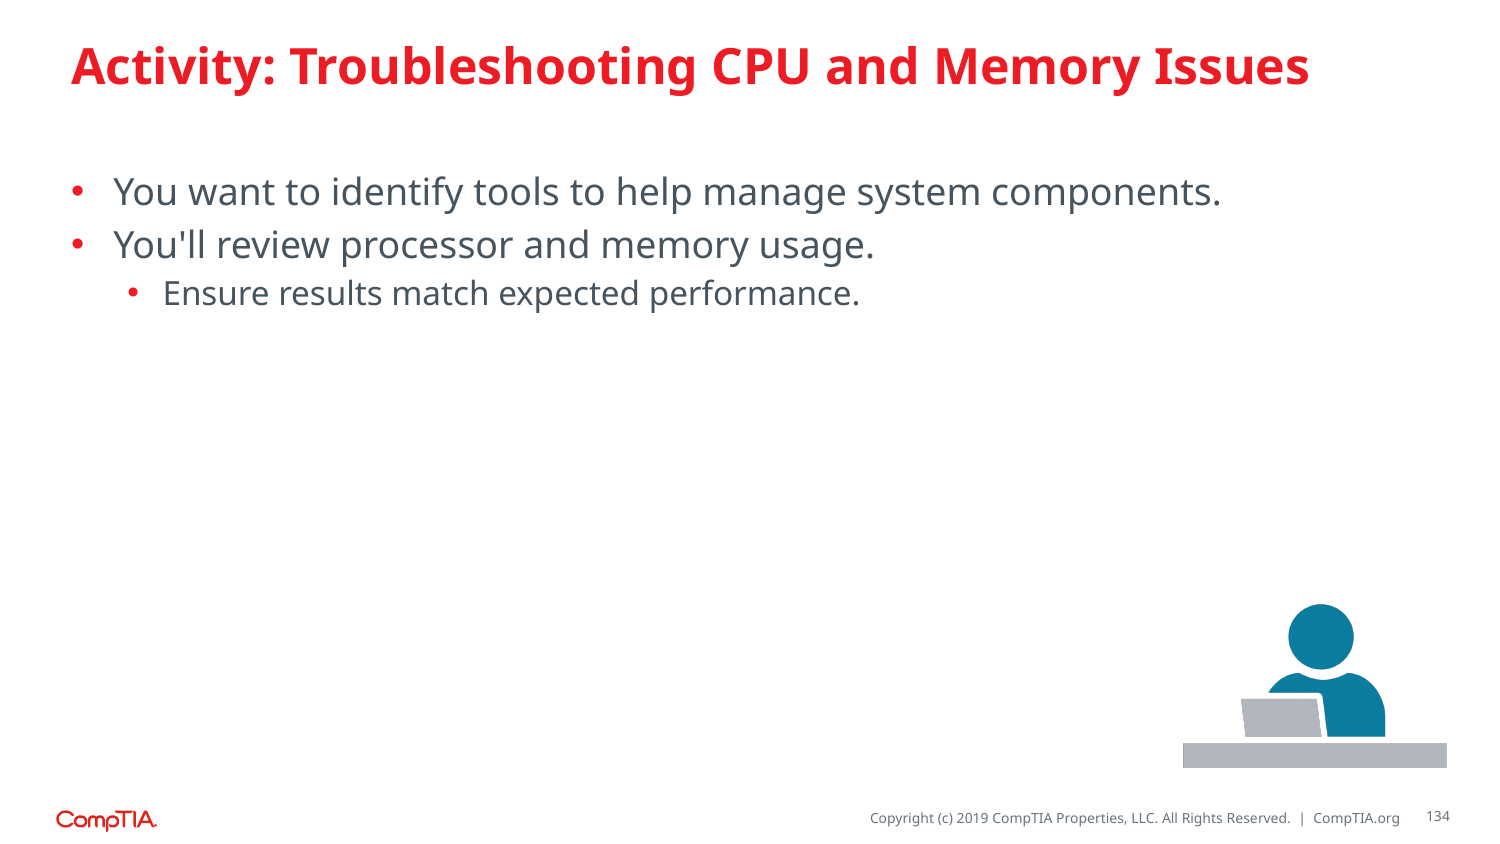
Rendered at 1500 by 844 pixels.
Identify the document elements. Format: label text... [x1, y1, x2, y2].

slide_number 134 [1407, 800, 1450, 835]
list You want to identify tools to help manage system components. You'll review processor and memory usage. Ensure results match expected performance. [56, 160, 1444, 768]
title Activity: Troubleshooting CPU and Memory Issues [56, 12, 1350, 117]
